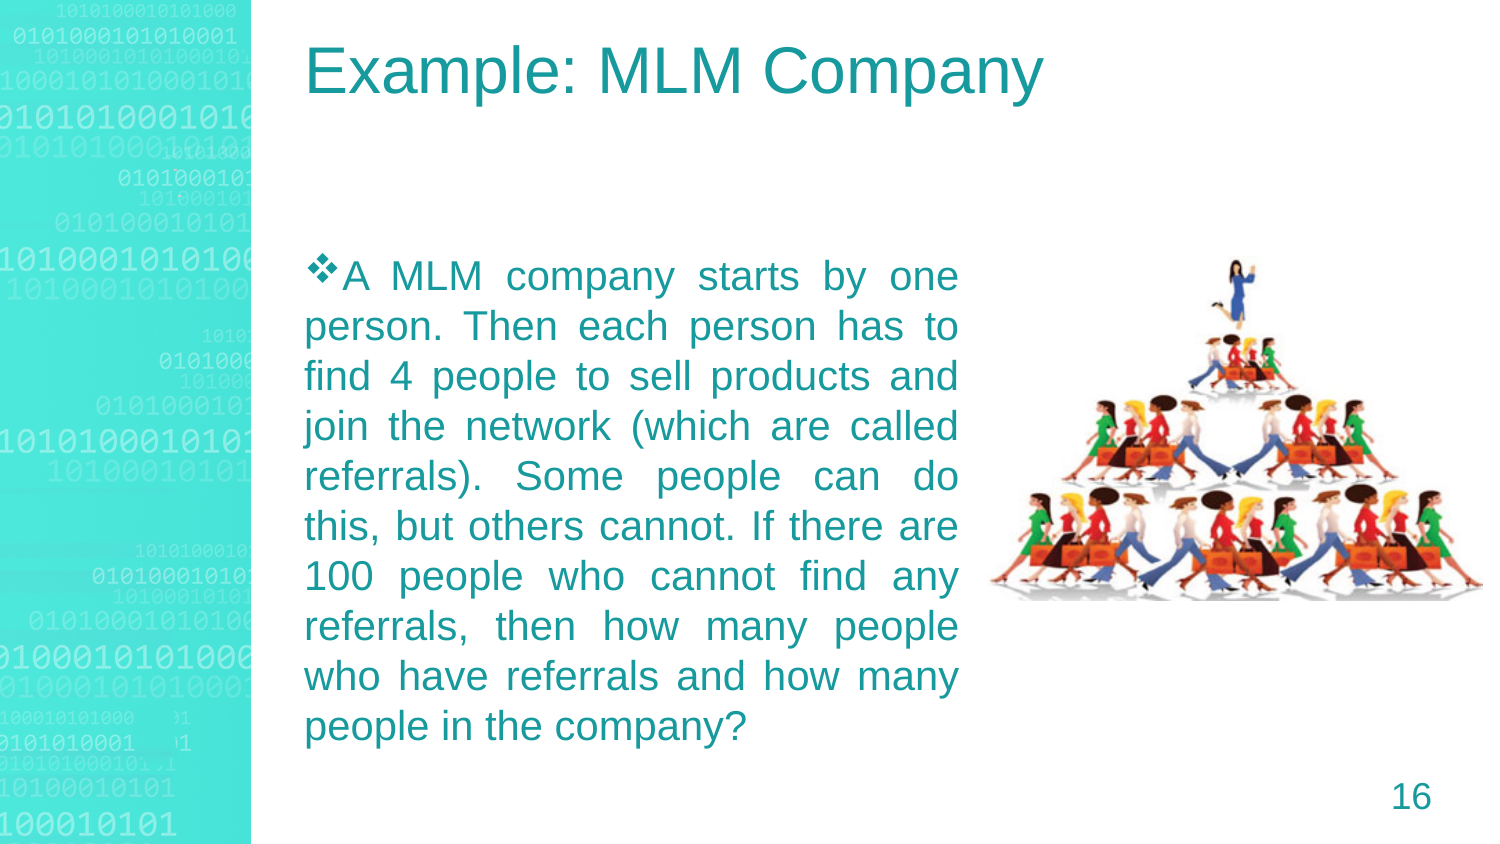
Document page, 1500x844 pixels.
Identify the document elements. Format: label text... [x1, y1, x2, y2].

list Example: MLM Company [289, 20, 1500, 115]
picture [0, 0, 1500, 844]
list A MLM company starts by one person. Then each person has to find 4 people to sell products and join the network (which are called referrals). Some people can do this, but others cannot. If there are 100 people who cannot find any referrals, then how many people who have referrals and how many people in the company? [289, 173, 975, 824]
